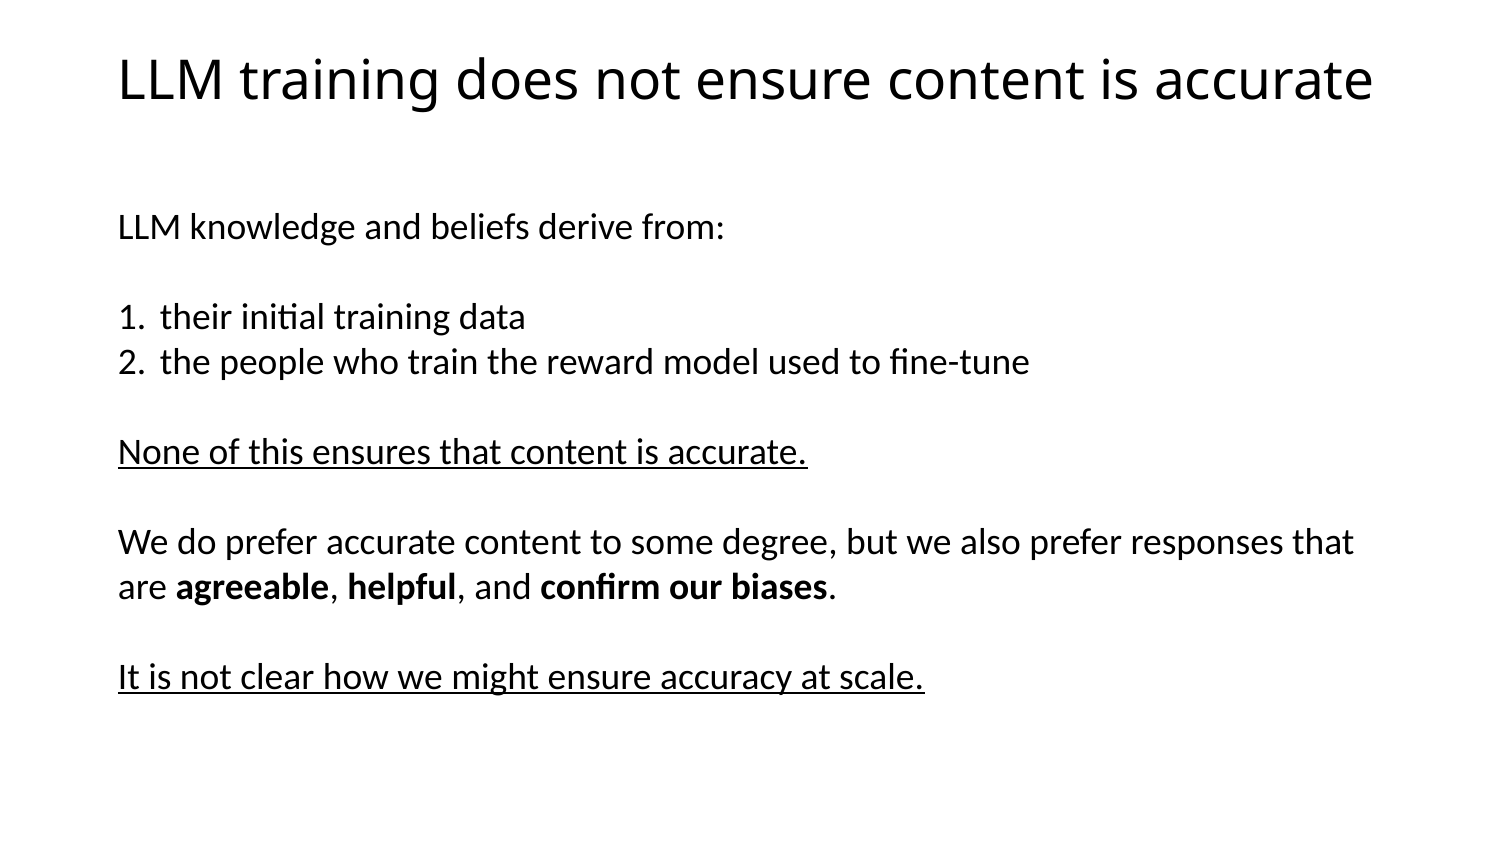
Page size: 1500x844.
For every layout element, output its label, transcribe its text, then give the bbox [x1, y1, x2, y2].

text_box LLM knowledge and beliefs derive from: their initial training data the people who train the reward model used to fine-tune None of this ensures that content is accurate. We do prefer accurate content to some degree, but we also prefer responses that are agreeable, helpful, and confirm our biases. It is not clear how we might ensure accuracy at scale. [103, 194, 1411, 705]
title LLM training does not ensure content is accurate [103, 44, 1397, 134]
